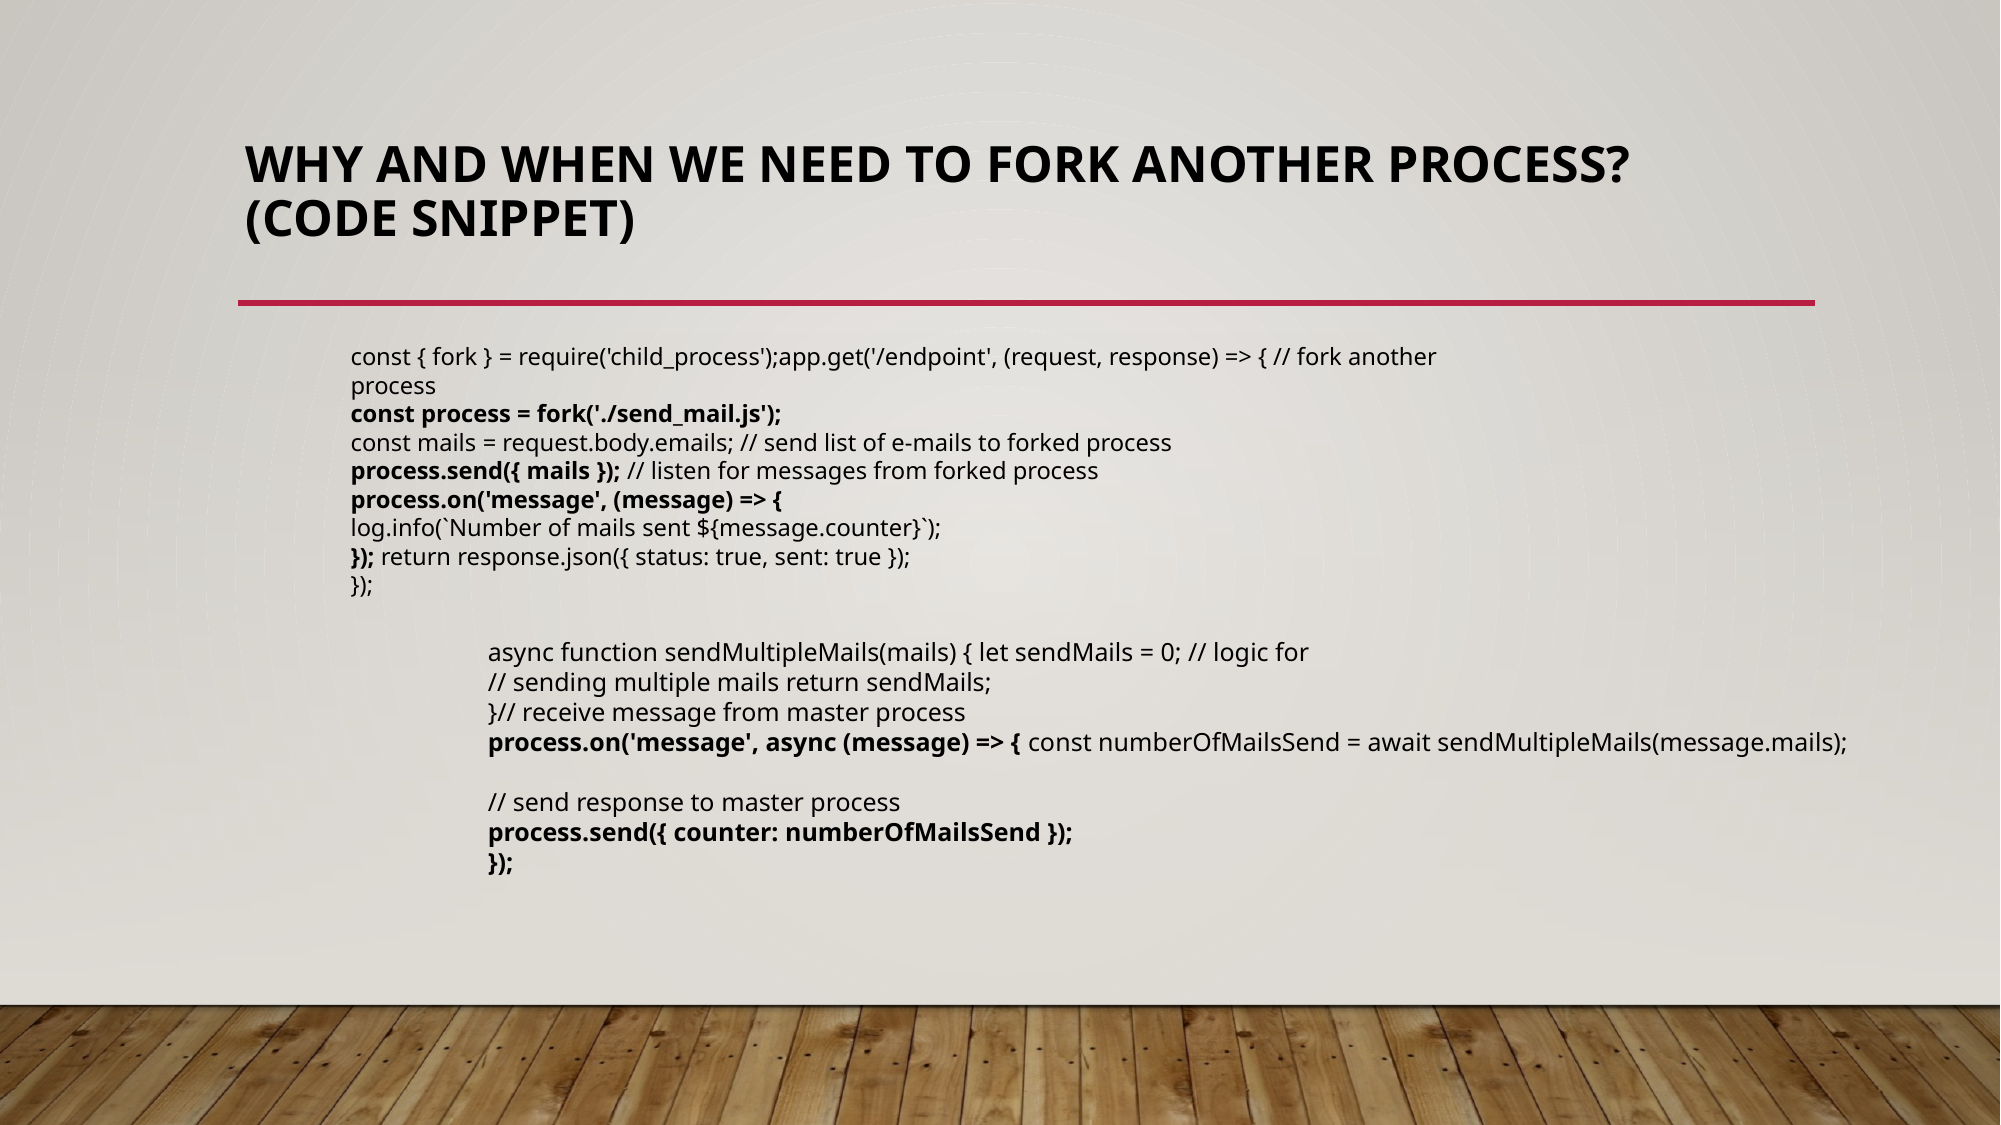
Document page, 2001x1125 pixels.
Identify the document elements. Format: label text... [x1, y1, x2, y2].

title Why and when we need to fork another process? (Code Snippet) [237, 131, 1814, 305]
picture [0, 1005, 2000, 1125]
text_box async function sendMultipleMails(mails) { let sendMails = 0; // logic for // sending multiple mails return sendMails; }// receive message from master process process.on('message', async (message) => { const numberOfMailsSend = await sendMultipleMails(message.mails); // send response to master process process.send({ counter: numberOfMailsSend }); }); [487, 636, 1856, 877]
list const { fork } = require('child_process');app.get('/endpoint', (request, response) => { // fork another process const process = fork('./send_mail.js'); const mails = request.body.emails; // send list of e-mails to forked process process.send({ mails }); // listen for messages from forked process process.on('message', (message) => { log.info(`Number of mails sent ${message.counter}`); }); return response.json({ status: true, sent: true }); }); [350, 325, 1448, 635]
